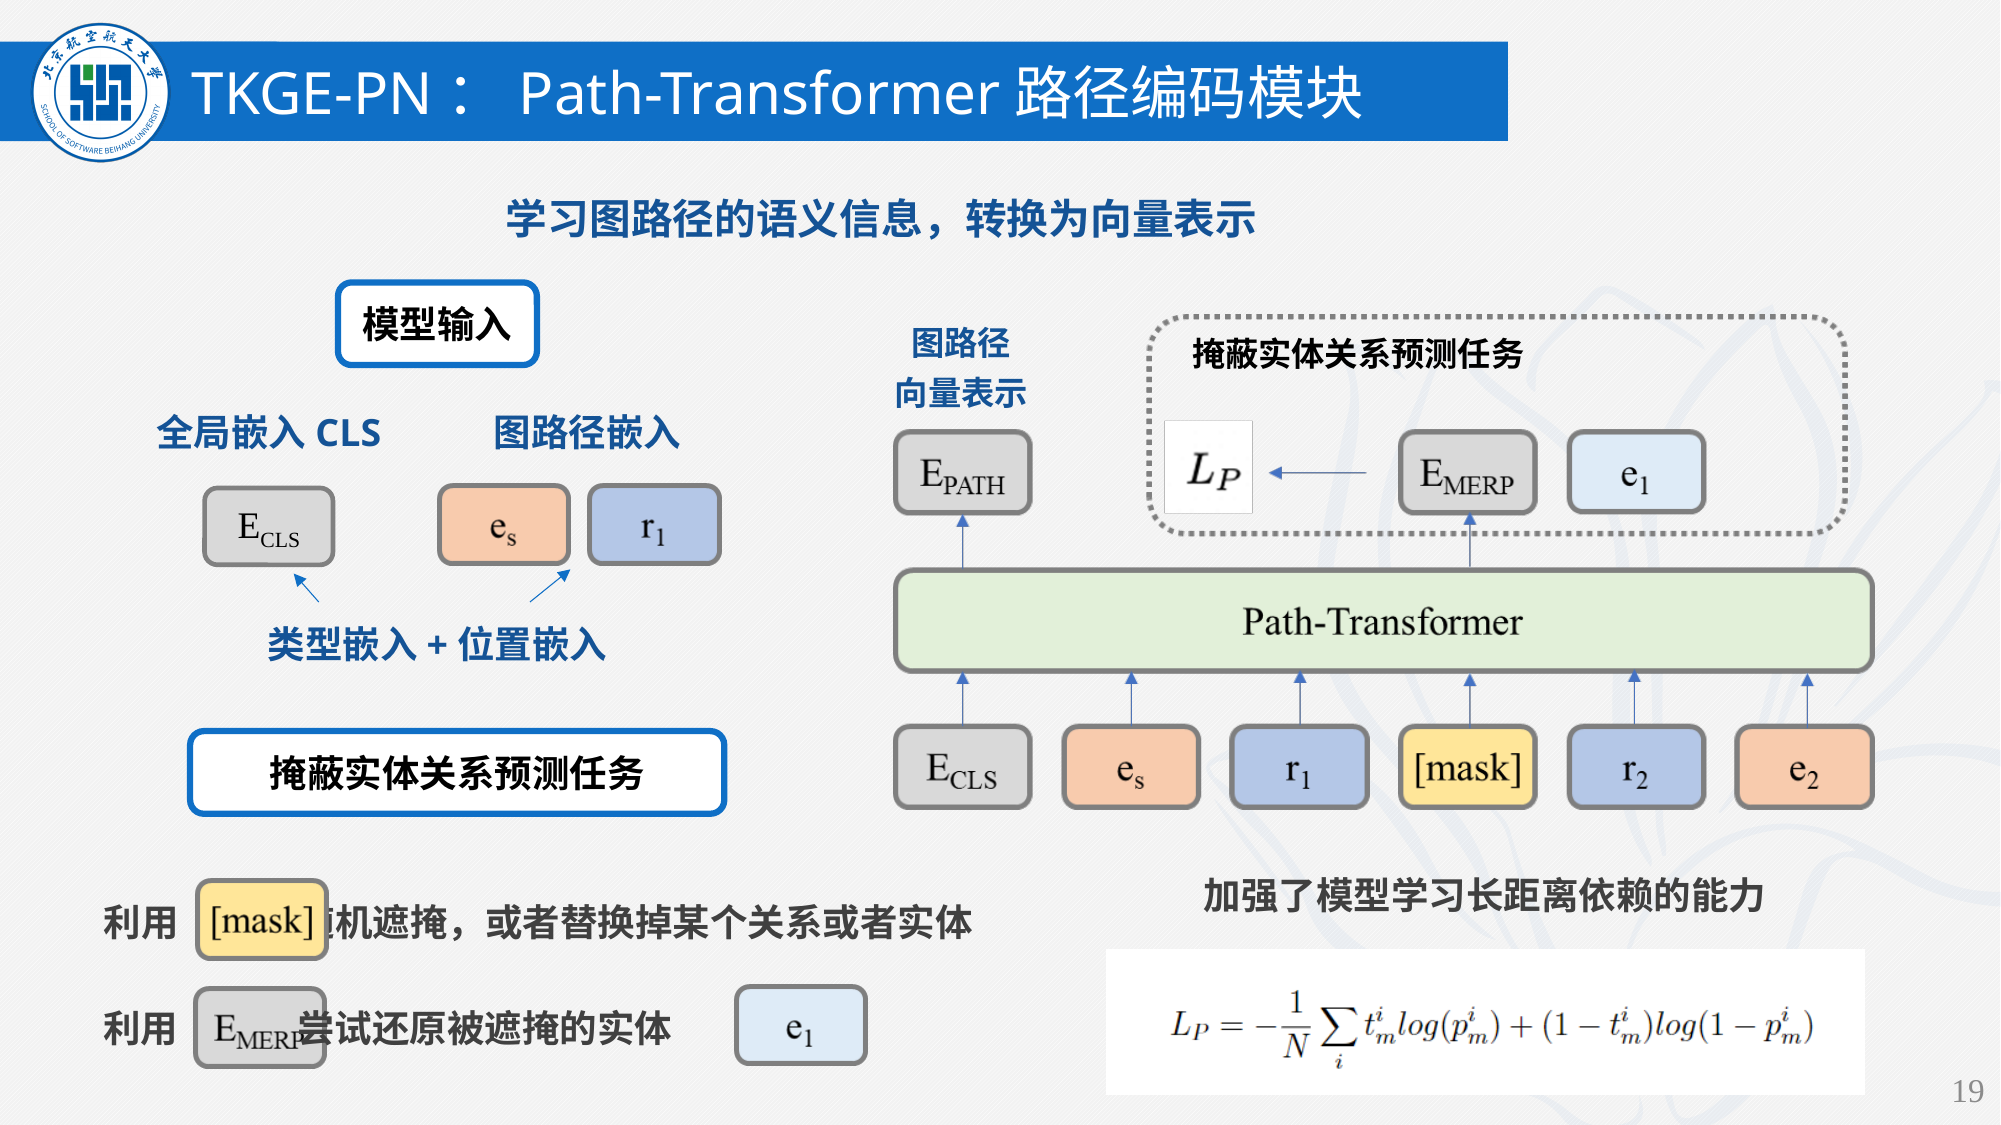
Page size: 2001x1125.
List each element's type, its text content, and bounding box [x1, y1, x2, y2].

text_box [293, 573, 319, 602]
picture [186, 878, 338, 965]
text_box 模型输入 [336, 281, 538, 367]
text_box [843, 305, 1571, 417]
text_box ECLS [203, 486, 334, 566]
picture [734, 984, 868, 1071]
picture [19, 11, 181, 172]
list TKGE-PN：Path-Transformer路径编码模块 [180, 41, 1508, 141]
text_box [529, 569, 571, 602]
text_box 利用 随机遮掩，或者替换掉某个关系或者实体 [338, 891, 1315, 952]
picture [1106, 949, 1865, 1095]
picture [190, 986, 327, 1073]
text_box 利用 尝试还原被遮掩的实体 [327, 997, 734, 1058]
text_box 利用 尝试还原被遮掩的实体 [88, 997, 190, 1058]
picture [893, 314, 1875, 814]
slide_number 19 [1550, 1058, 2000, 1119]
text_box 加强了模型学习长距离依赖的能力 [1188, 864, 1846, 925]
text_box 学习图路径的语义信息，转换为向量表示 [268, 172, 1495, 250]
text_box 全局嵌入CLS [55, 390, 373, 462]
picture [437, 483, 571, 570]
text_box 类型嵌入+位置嵌入 [223, 602, 652, 673]
picture [587, 483, 722, 570]
text_box 掩蔽实体关系预测任务 [189, 730, 726, 815]
text_box 利用 随机遮掩，或者替换掉某个关系或者实体 [89, 891, 186, 952]
text_box 图路径嵌入 [373, 390, 802, 462]
